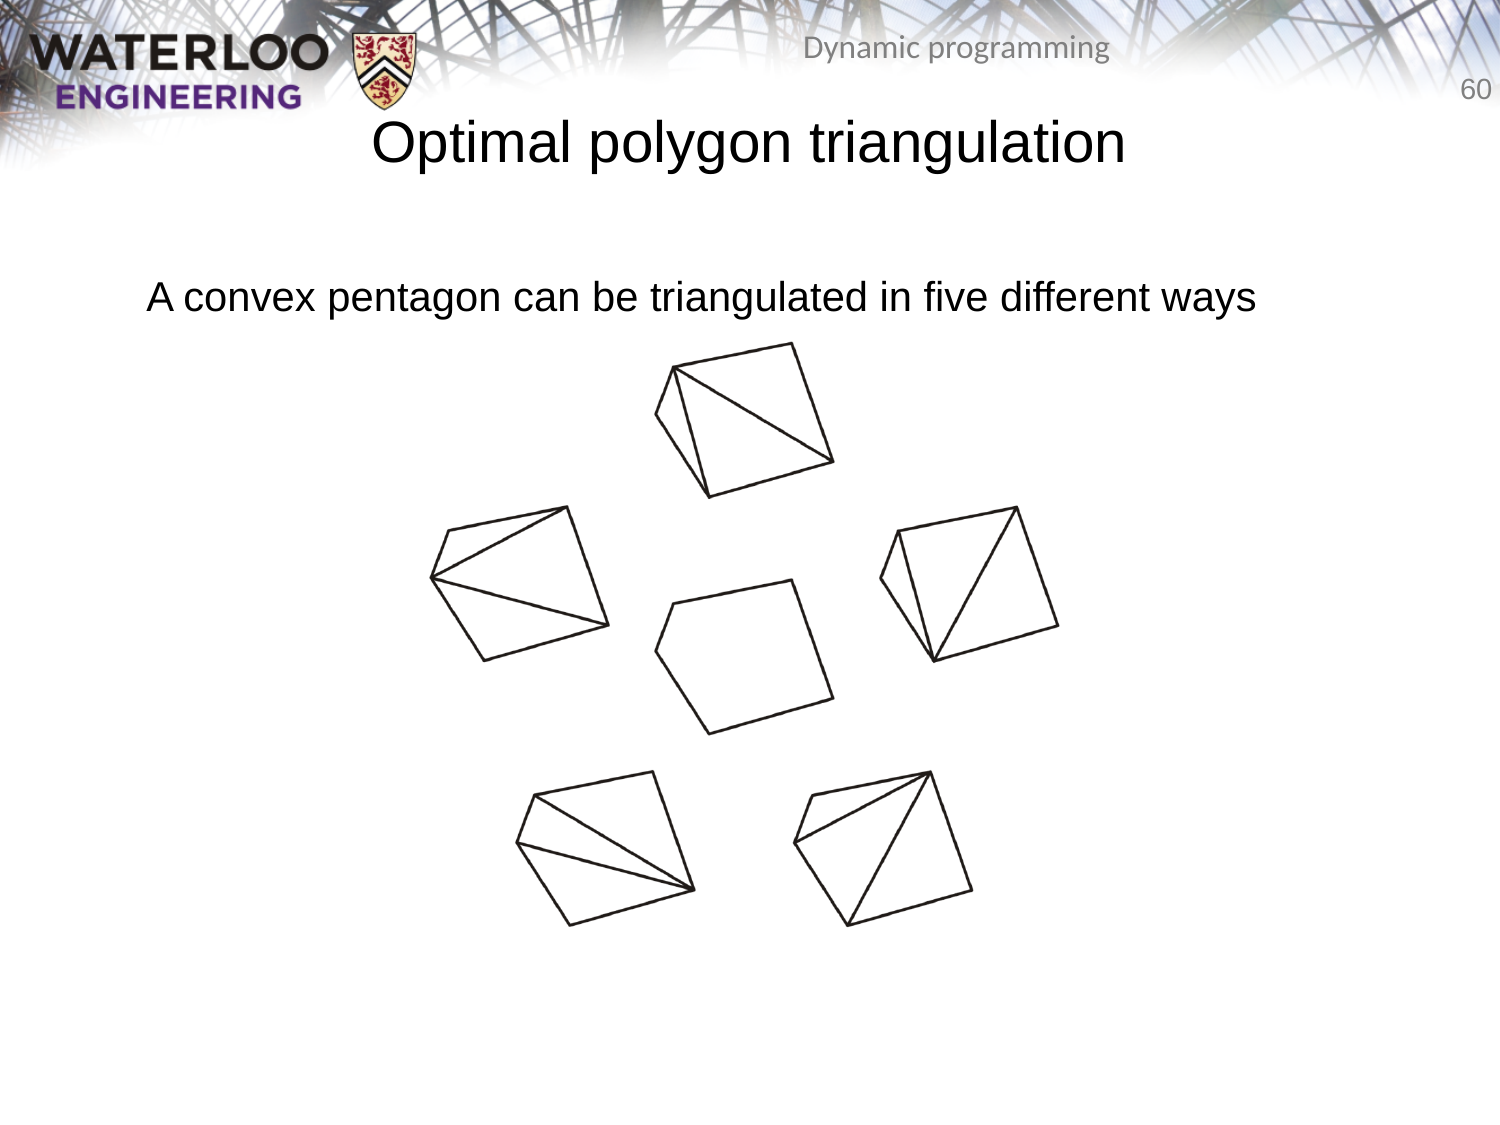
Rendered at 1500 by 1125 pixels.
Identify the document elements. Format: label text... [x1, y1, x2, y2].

list A convex pentagon can be triangulated in five different ways [74, 262, 1426, 1006]
title Optimal polygon triangulation [74, 44, 1426, 233]
picture [0, 0, 1500, 1125]
